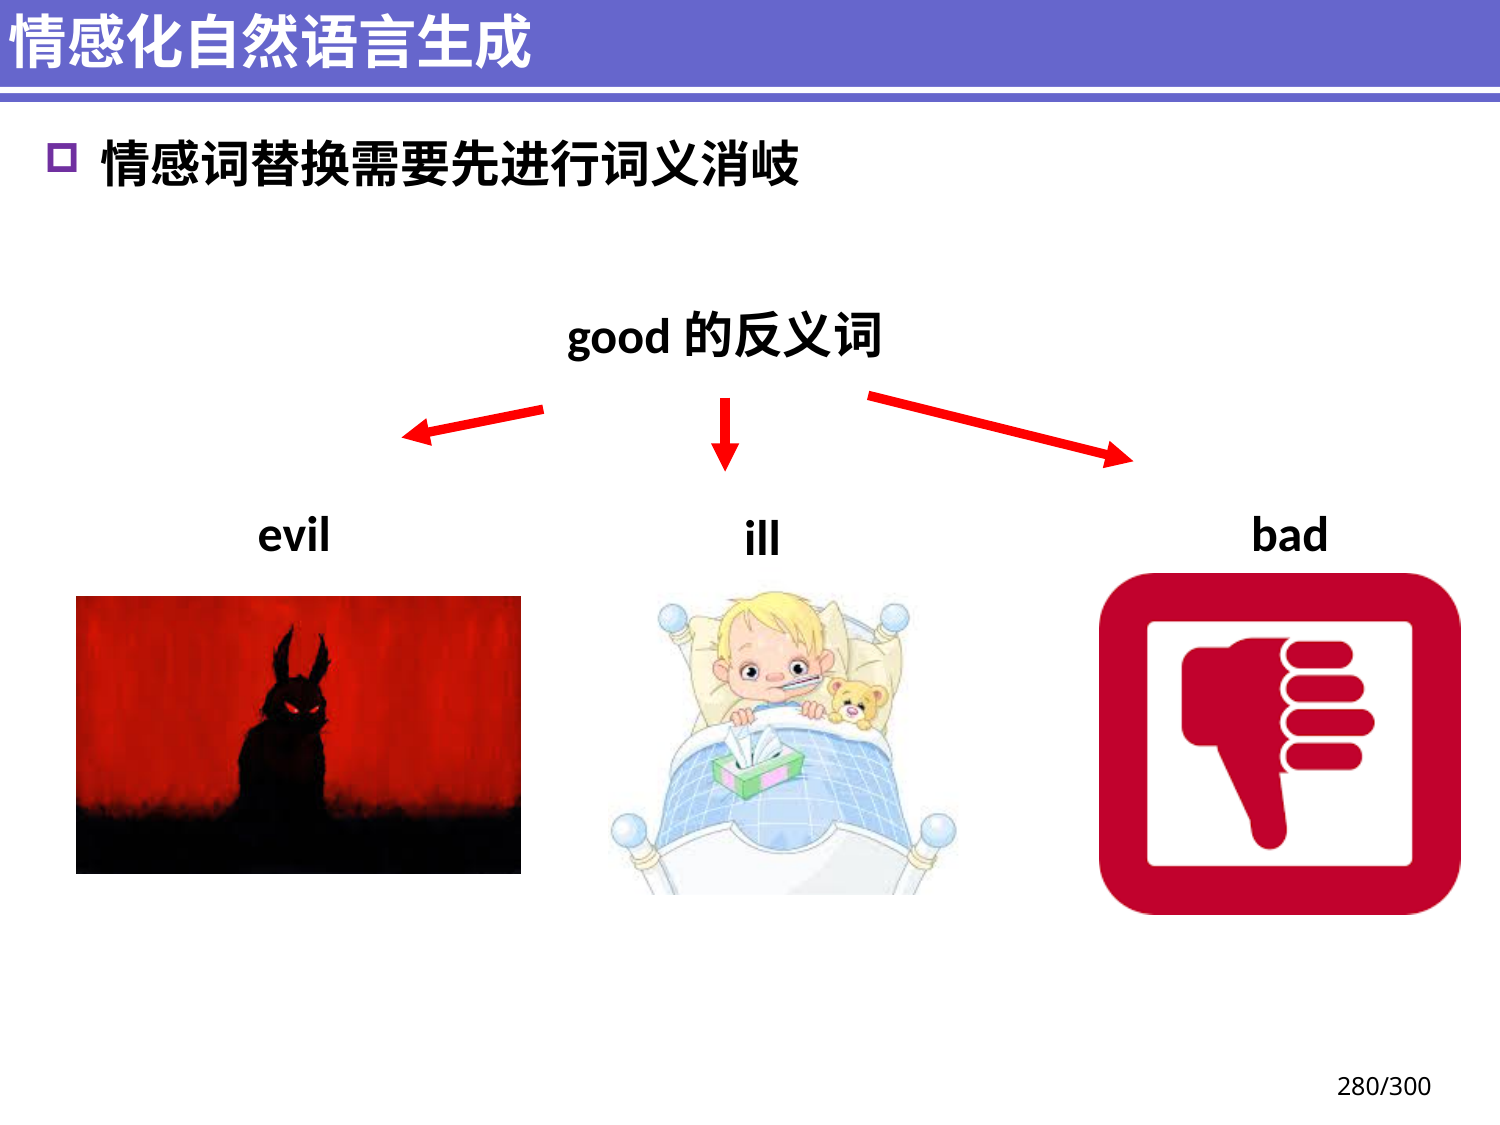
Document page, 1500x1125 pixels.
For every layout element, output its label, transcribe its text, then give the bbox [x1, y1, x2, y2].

title 情感化自然语言生成 [0, 7, 1309, 73]
list 情感词替换需要先进行词义消岐 [29, 125, 1447, 1047]
text_box ill [729, 497, 796, 541]
slide_number 280/300 [1291, 1058, 1447, 1112]
picture [76, 596, 521, 874]
picture [1098, 573, 1461, 915]
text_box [867, 395, 1134, 462]
text_box bad [1236, 494, 1345, 570]
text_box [401, 408, 544, 438]
text_box evil [242, 494, 346, 570]
text_box good的反义词 [552, 296, 898, 372]
picture [608, 543, 961, 896]
